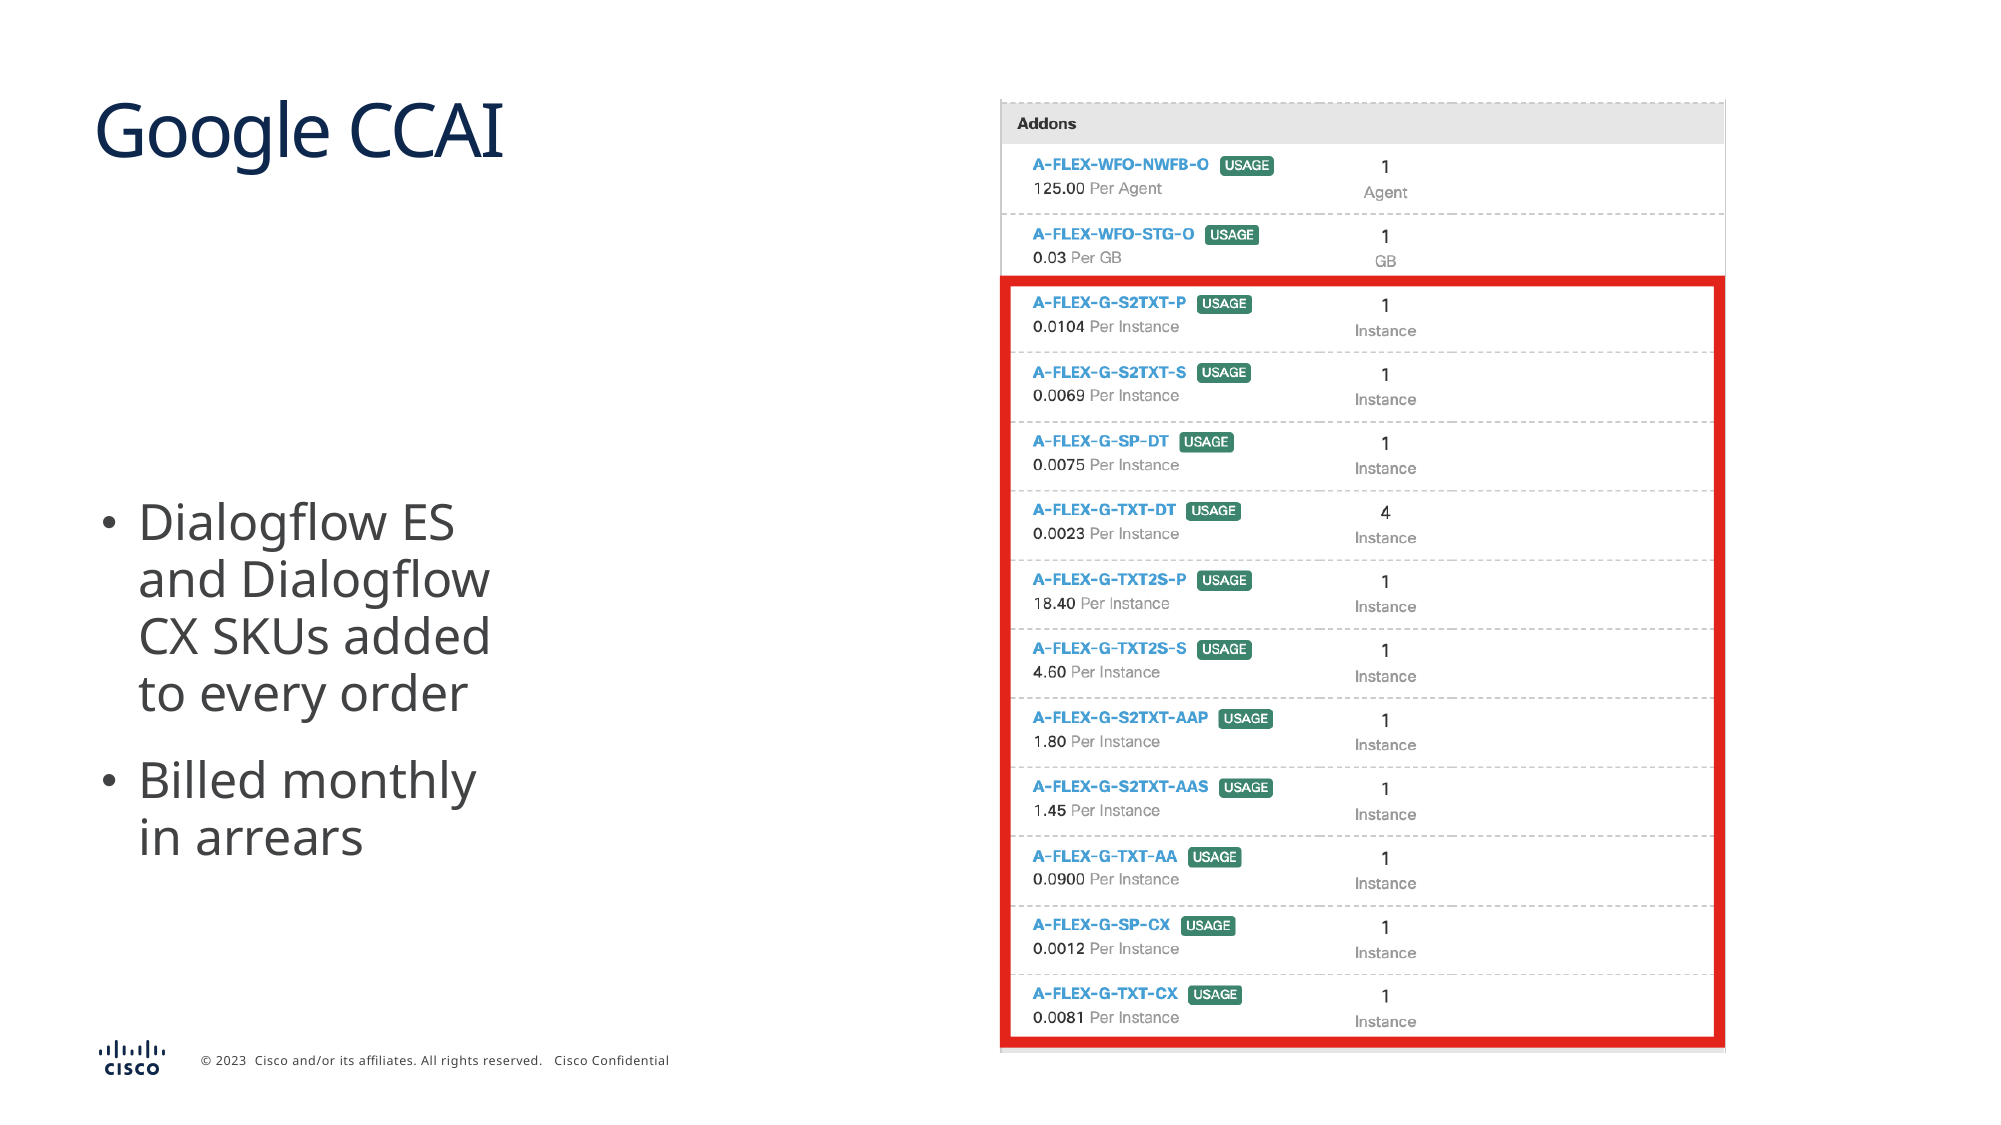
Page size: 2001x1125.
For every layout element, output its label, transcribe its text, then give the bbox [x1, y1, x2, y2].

picture [99, 1040, 165, 1075]
list Dialogflow ES and Dialogflow CX SKUs added to every order Billed monthly in arrears [93, 487, 513, 1019]
picture [999, 99, 1726, 1053]
title Google CCAI [93, 99, 513, 438]
